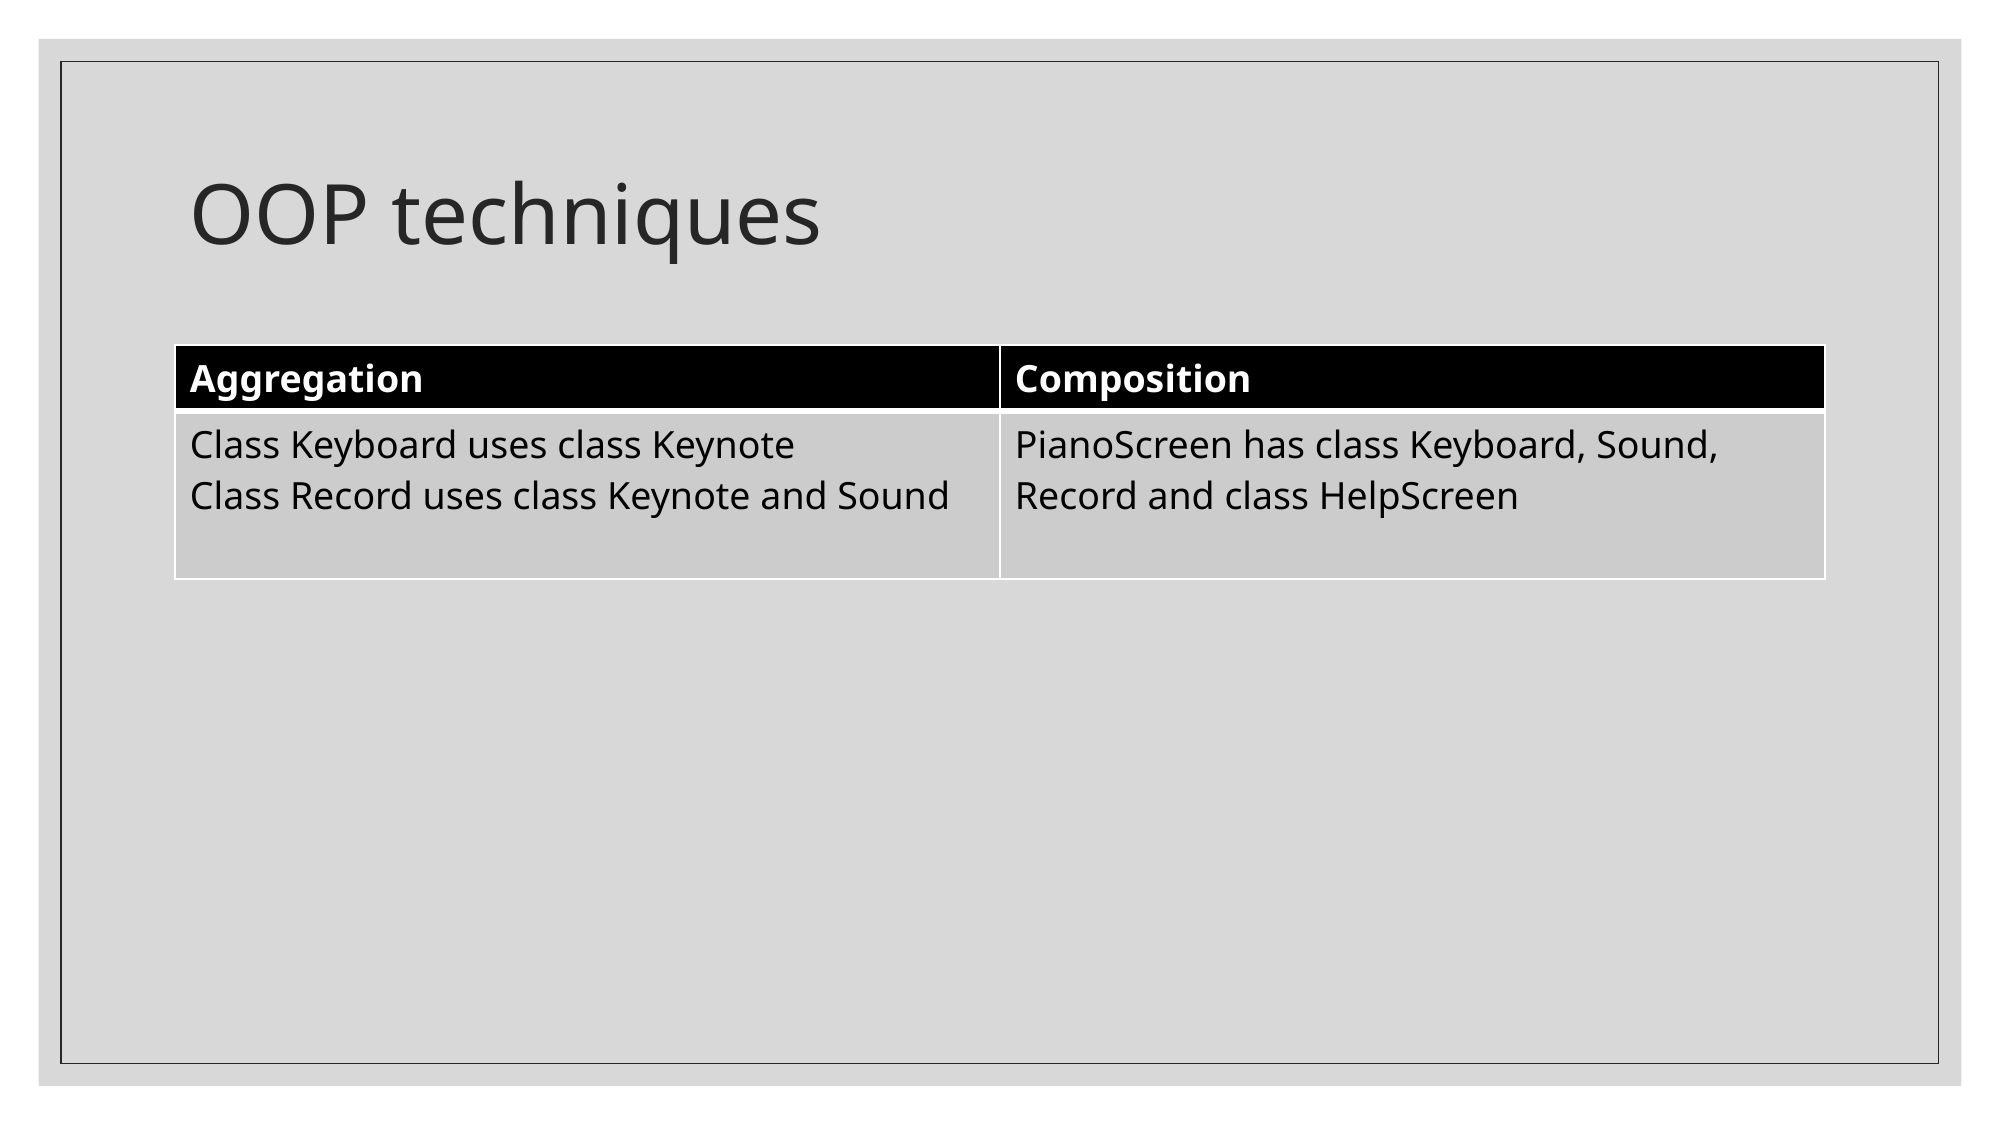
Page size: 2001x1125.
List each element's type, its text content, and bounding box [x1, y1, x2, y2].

table_cell Class Keyboard uses class Keynote Class Record uses class Keynote and Sound [176, 414, 999, 578]
table_header Composition [1001, 346, 1824, 408]
title OOP techniques [174, 105, 1825, 331]
table_cell PianoScreen has class Keyboard, Sound, Record and class HelpScreen [1001, 414, 1824, 578]
table_header Aggregation [176, 346, 999, 408]
